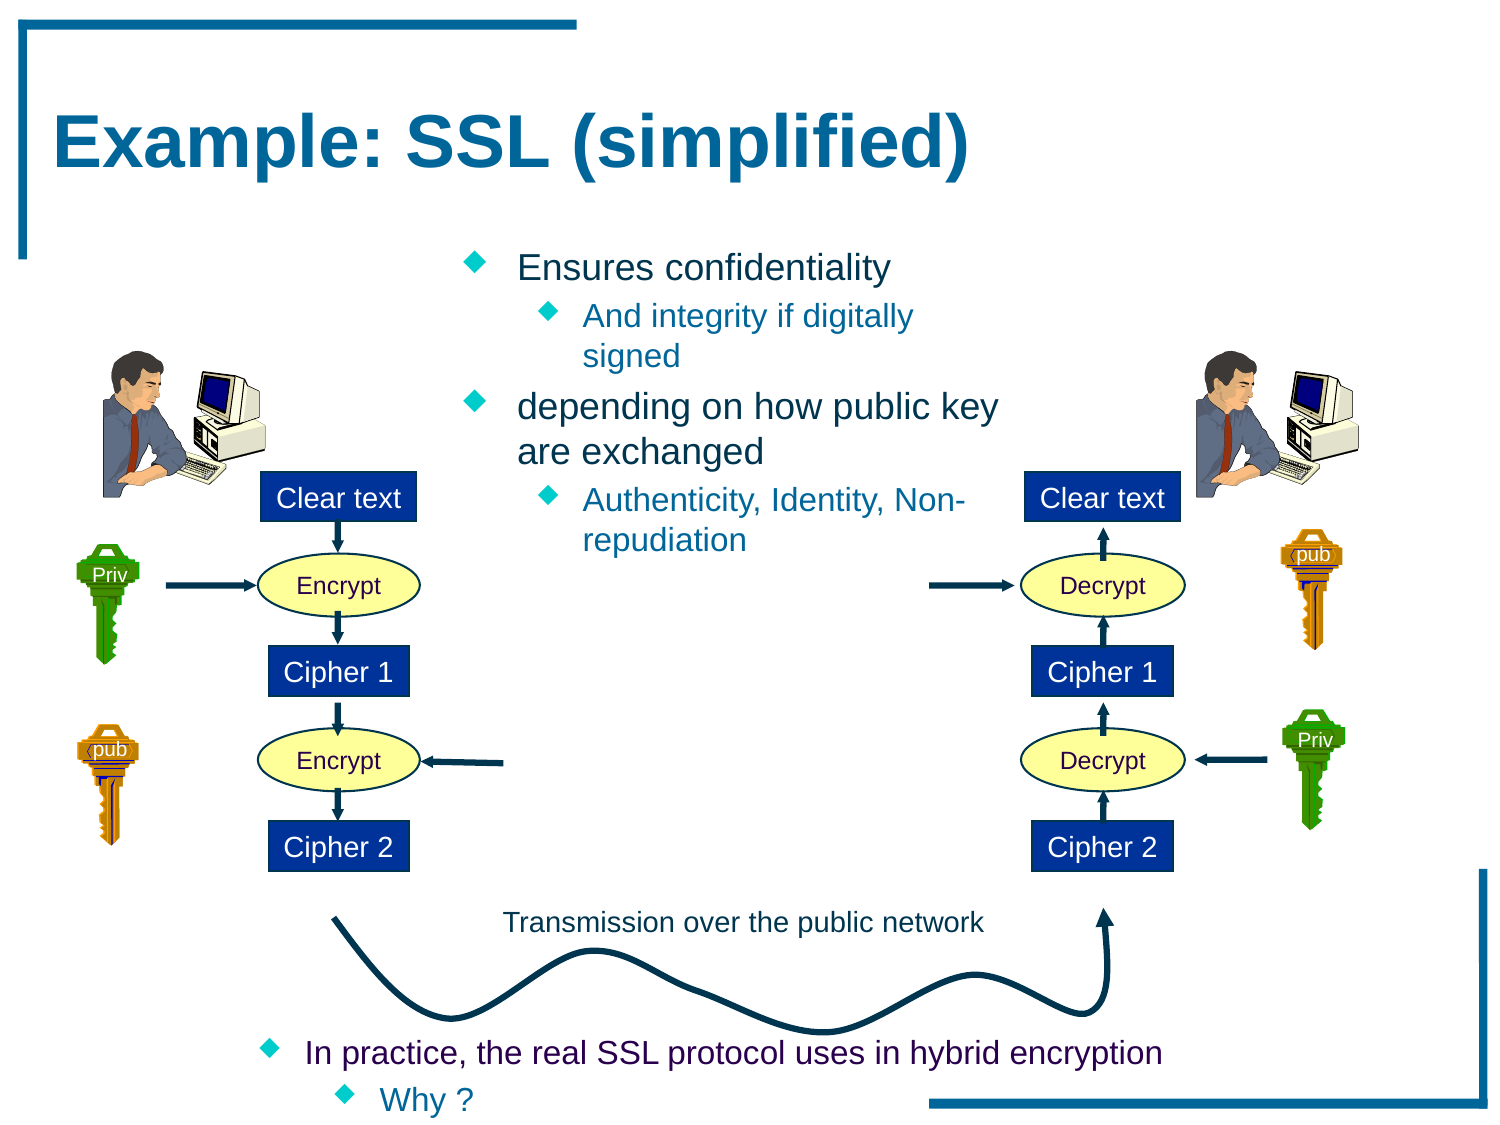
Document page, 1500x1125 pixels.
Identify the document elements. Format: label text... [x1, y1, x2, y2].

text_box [1274, 528, 1353, 650]
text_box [262, 702, 504, 874]
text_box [928, 471, 1182, 649]
text_box In practice, the real SSL protocol uses in hybrid encryption Why ? [242, 1023, 1471, 1106]
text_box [1195, 349, 1359, 500]
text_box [333, 820, 1174, 1036]
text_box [1274, 709, 1357, 831]
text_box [102, 349, 266, 500]
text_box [71, 724, 150, 846]
text_box Clear text [261, 471, 417, 520]
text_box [68, 543, 152, 665]
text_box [165, 518, 416, 699]
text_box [1025, 646, 1268, 824]
text_box Ensures confidentiality And integrity if digitally signed depending on how public key are exchanged Authenticity, Identity, Non-repudiation [445, 235, 1034, 538]
title Example: SSL (simplified) [36, 32, 1500, 243]
